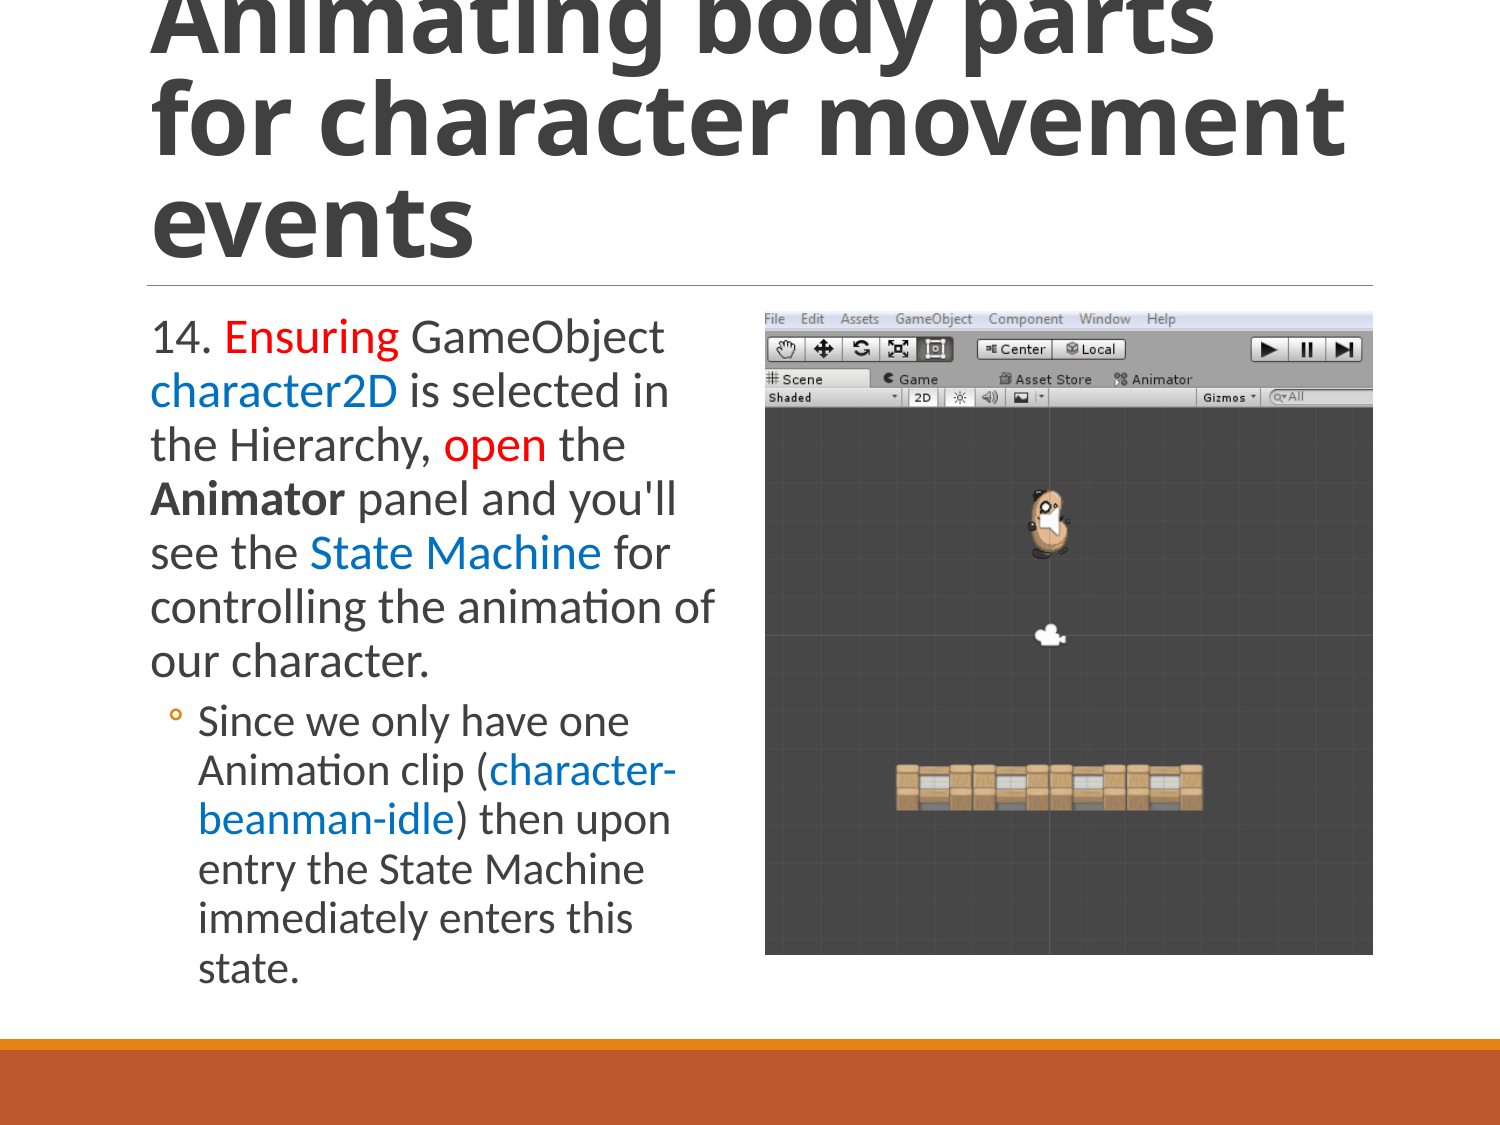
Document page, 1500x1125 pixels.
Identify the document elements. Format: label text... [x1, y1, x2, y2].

list 14. Ensuring GameObject character2D is selected in the Hierarchy, open the Animator panel and you'll see the State Machine for controlling the animation of our character. Since we only have one Animation clip (character-beanman-idle) then upon entry the State Machine immediately enters this state. [135, 302, 743, 963]
title Animating body parts for character movement events [135, 47, 1373, 285]
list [764, 310, 1373, 955]
